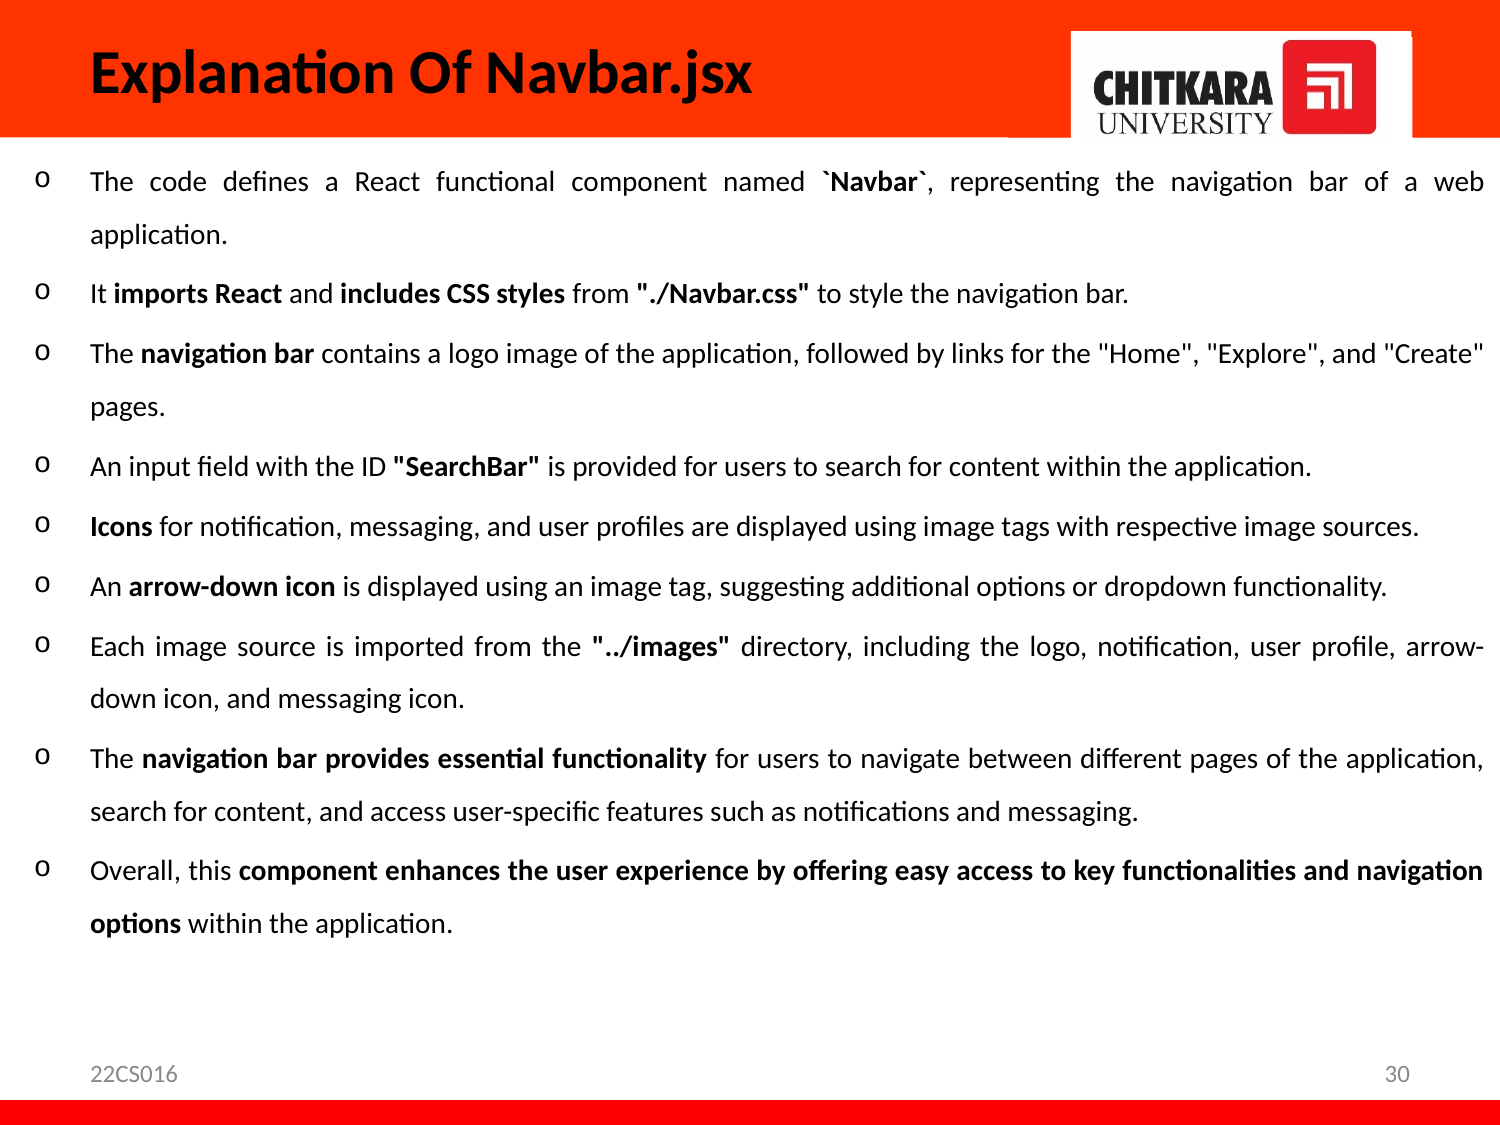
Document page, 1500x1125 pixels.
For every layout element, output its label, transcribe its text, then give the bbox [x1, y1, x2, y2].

slide_number 22CS016 [75, 1062, 425, 1103]
slide_number 30 [1074, 1062, 1425, 1103]
list The code defines a React functional component named `Navbar`, representing the navigation bar of a web application. It imports React and includes CSS styles from "./Navbar.css" to style the navigation bar. The navigation bar contains a logo image of the application, followed by links for the "Home", "Explore", and "Create" pages. An input field with the ID "SearchBar" is provided for users to search for content within the application. Icons for notification, messaging, and user profiles are displayed using image tags with respective image sources. An arrow-down icon is displayed using an image tag, suggesting additional options or dropdown functionality. Each image source is imported from the "../images" directory, including the logo, notification, user profile, arrow-down icon, and messaging icon. The navigation bar provides essential functionality for users to navigate between different pages of the application, search for content, and access user-specific features such as notifications and messaging. Overall, this component enhances the user experience by offering easy access to key functionalities and navigation options within the application. [0, 137, 1500, 1062]
picture [1074, 37, 1391, 137]
title Explanation Of Navbar.jsx [75, 0, 1063, 137]
